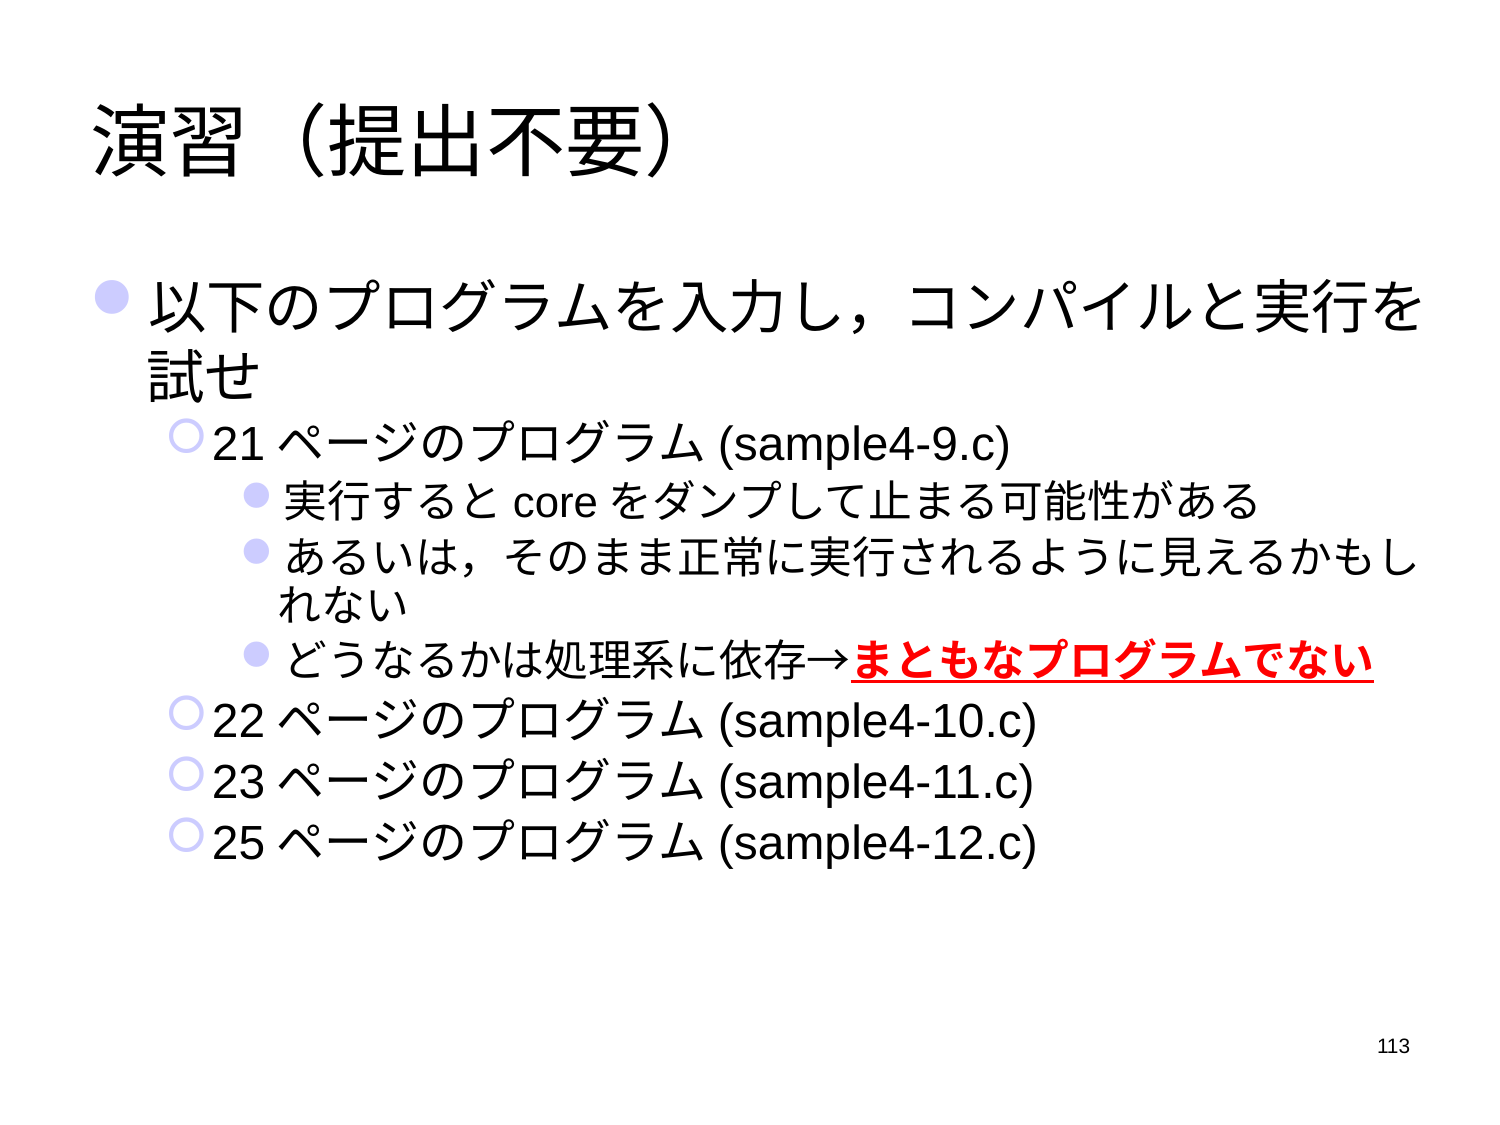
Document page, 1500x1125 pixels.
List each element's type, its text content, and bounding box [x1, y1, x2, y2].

list 以下のプログラムを入力し，コンパイルと実行を試せ 21ページのプログラム(sample4-9.c) 実行するとcoreをダンプして止まる可能性がある あるいは，そのまま正常に実行されるように見えるかもしれない どうなるかは処理系に依存→まともなプログラムでない 22ページのプログラム(sample4-10.c) 23ページのプログラム(sample4-11.c) 25ページのプログラム(sample4-12.c) [75, 262, 1473, 1006]
slide_number 113 [1074, 1024, 1426, 1101]
title 演習（提出不要） [75, 45, 1425, 233]
